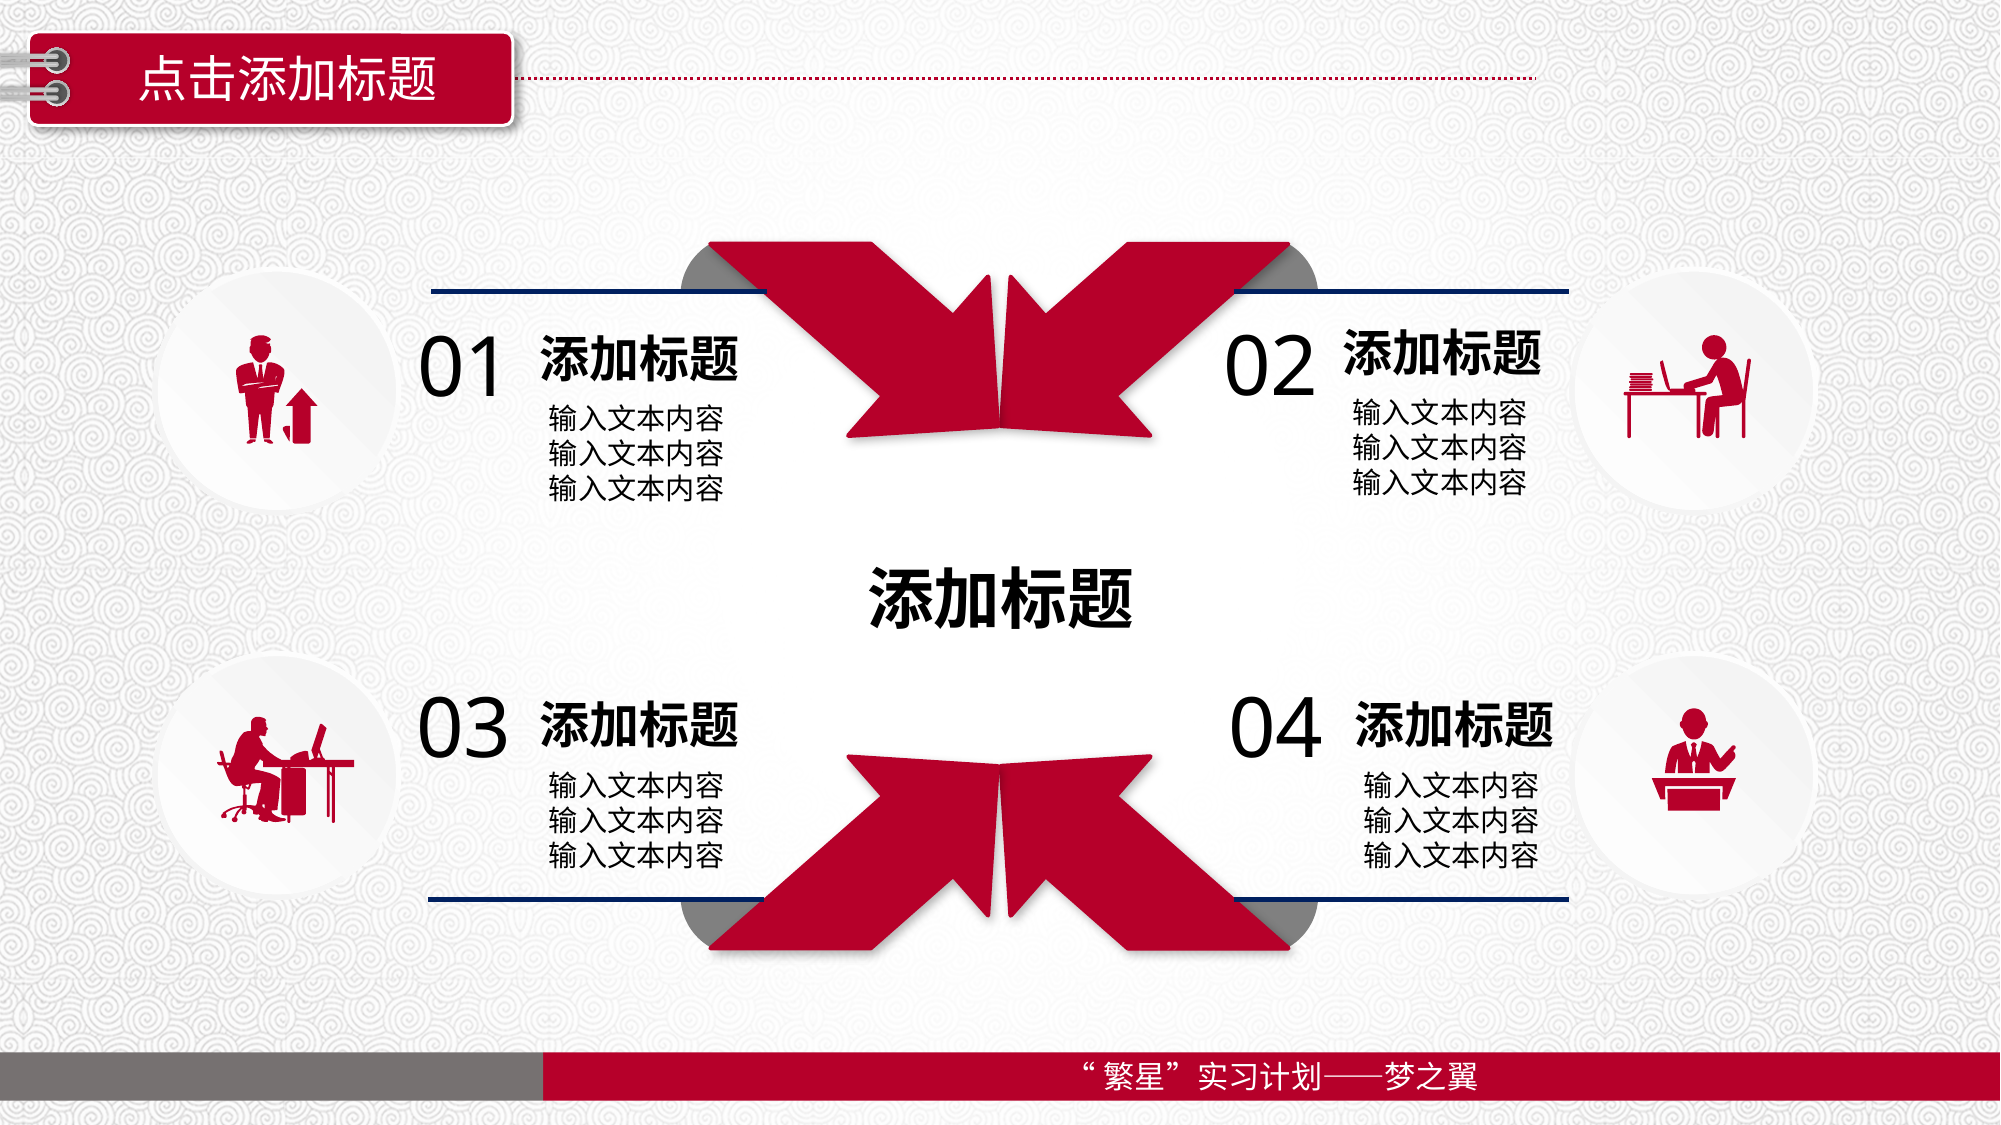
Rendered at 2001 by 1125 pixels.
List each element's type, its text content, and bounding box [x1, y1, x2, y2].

text_box [1003, 756, 1289, 949]
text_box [152, 650, 402, 900]
text_box 添加标题 [1307, 313, 1569, 386]
text_box 输入文本内容 输入文本内容 输入文本内容 [1318, 759, 1569, 880]
text_box 点击添加标题 [123, 40, 453, 116]
text_box 04 [1165, 666, 1387, 782]
text_box 添加标题 [1318, 686, 1569, 759]
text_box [1569, 650, 1819, 900]
text_box 添加标题 [503, 320, 776, 396]
text_box [1245, 902, 1318, 945]
text_box [710, 756, 998, 949]
text_box [710, 243, 998, 436]
text_box [680, 244, 750, 289]
text_box 03 [402, 666, 575, 782]
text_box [152, 266, 402, 516]
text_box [1569, 266, 1819, 516]
text_box 输入文本内容 输入文本内容 输入文本内容 [503, 393, 770, 513]
text_box [680, 902, 760, 947]
text_box 添加标题 [826, 549, 1175, 645]
text_box 输入文本内容 输入文本内容 输入文本内容 [1306, 386, 1569, 507]
text_box 输入文本内容 输入文本内容 输入文本内容 [503, 759, 770, 880]
text_box [1004, 243, 1289, 436]
text_box 添加标题 [503, 686, 776, 762]
text_box 01 [402, 305, 576, 421]
text_box 02 [1160, 305, 1382, 420]
text_box [1256, 247, 1318, 289]
